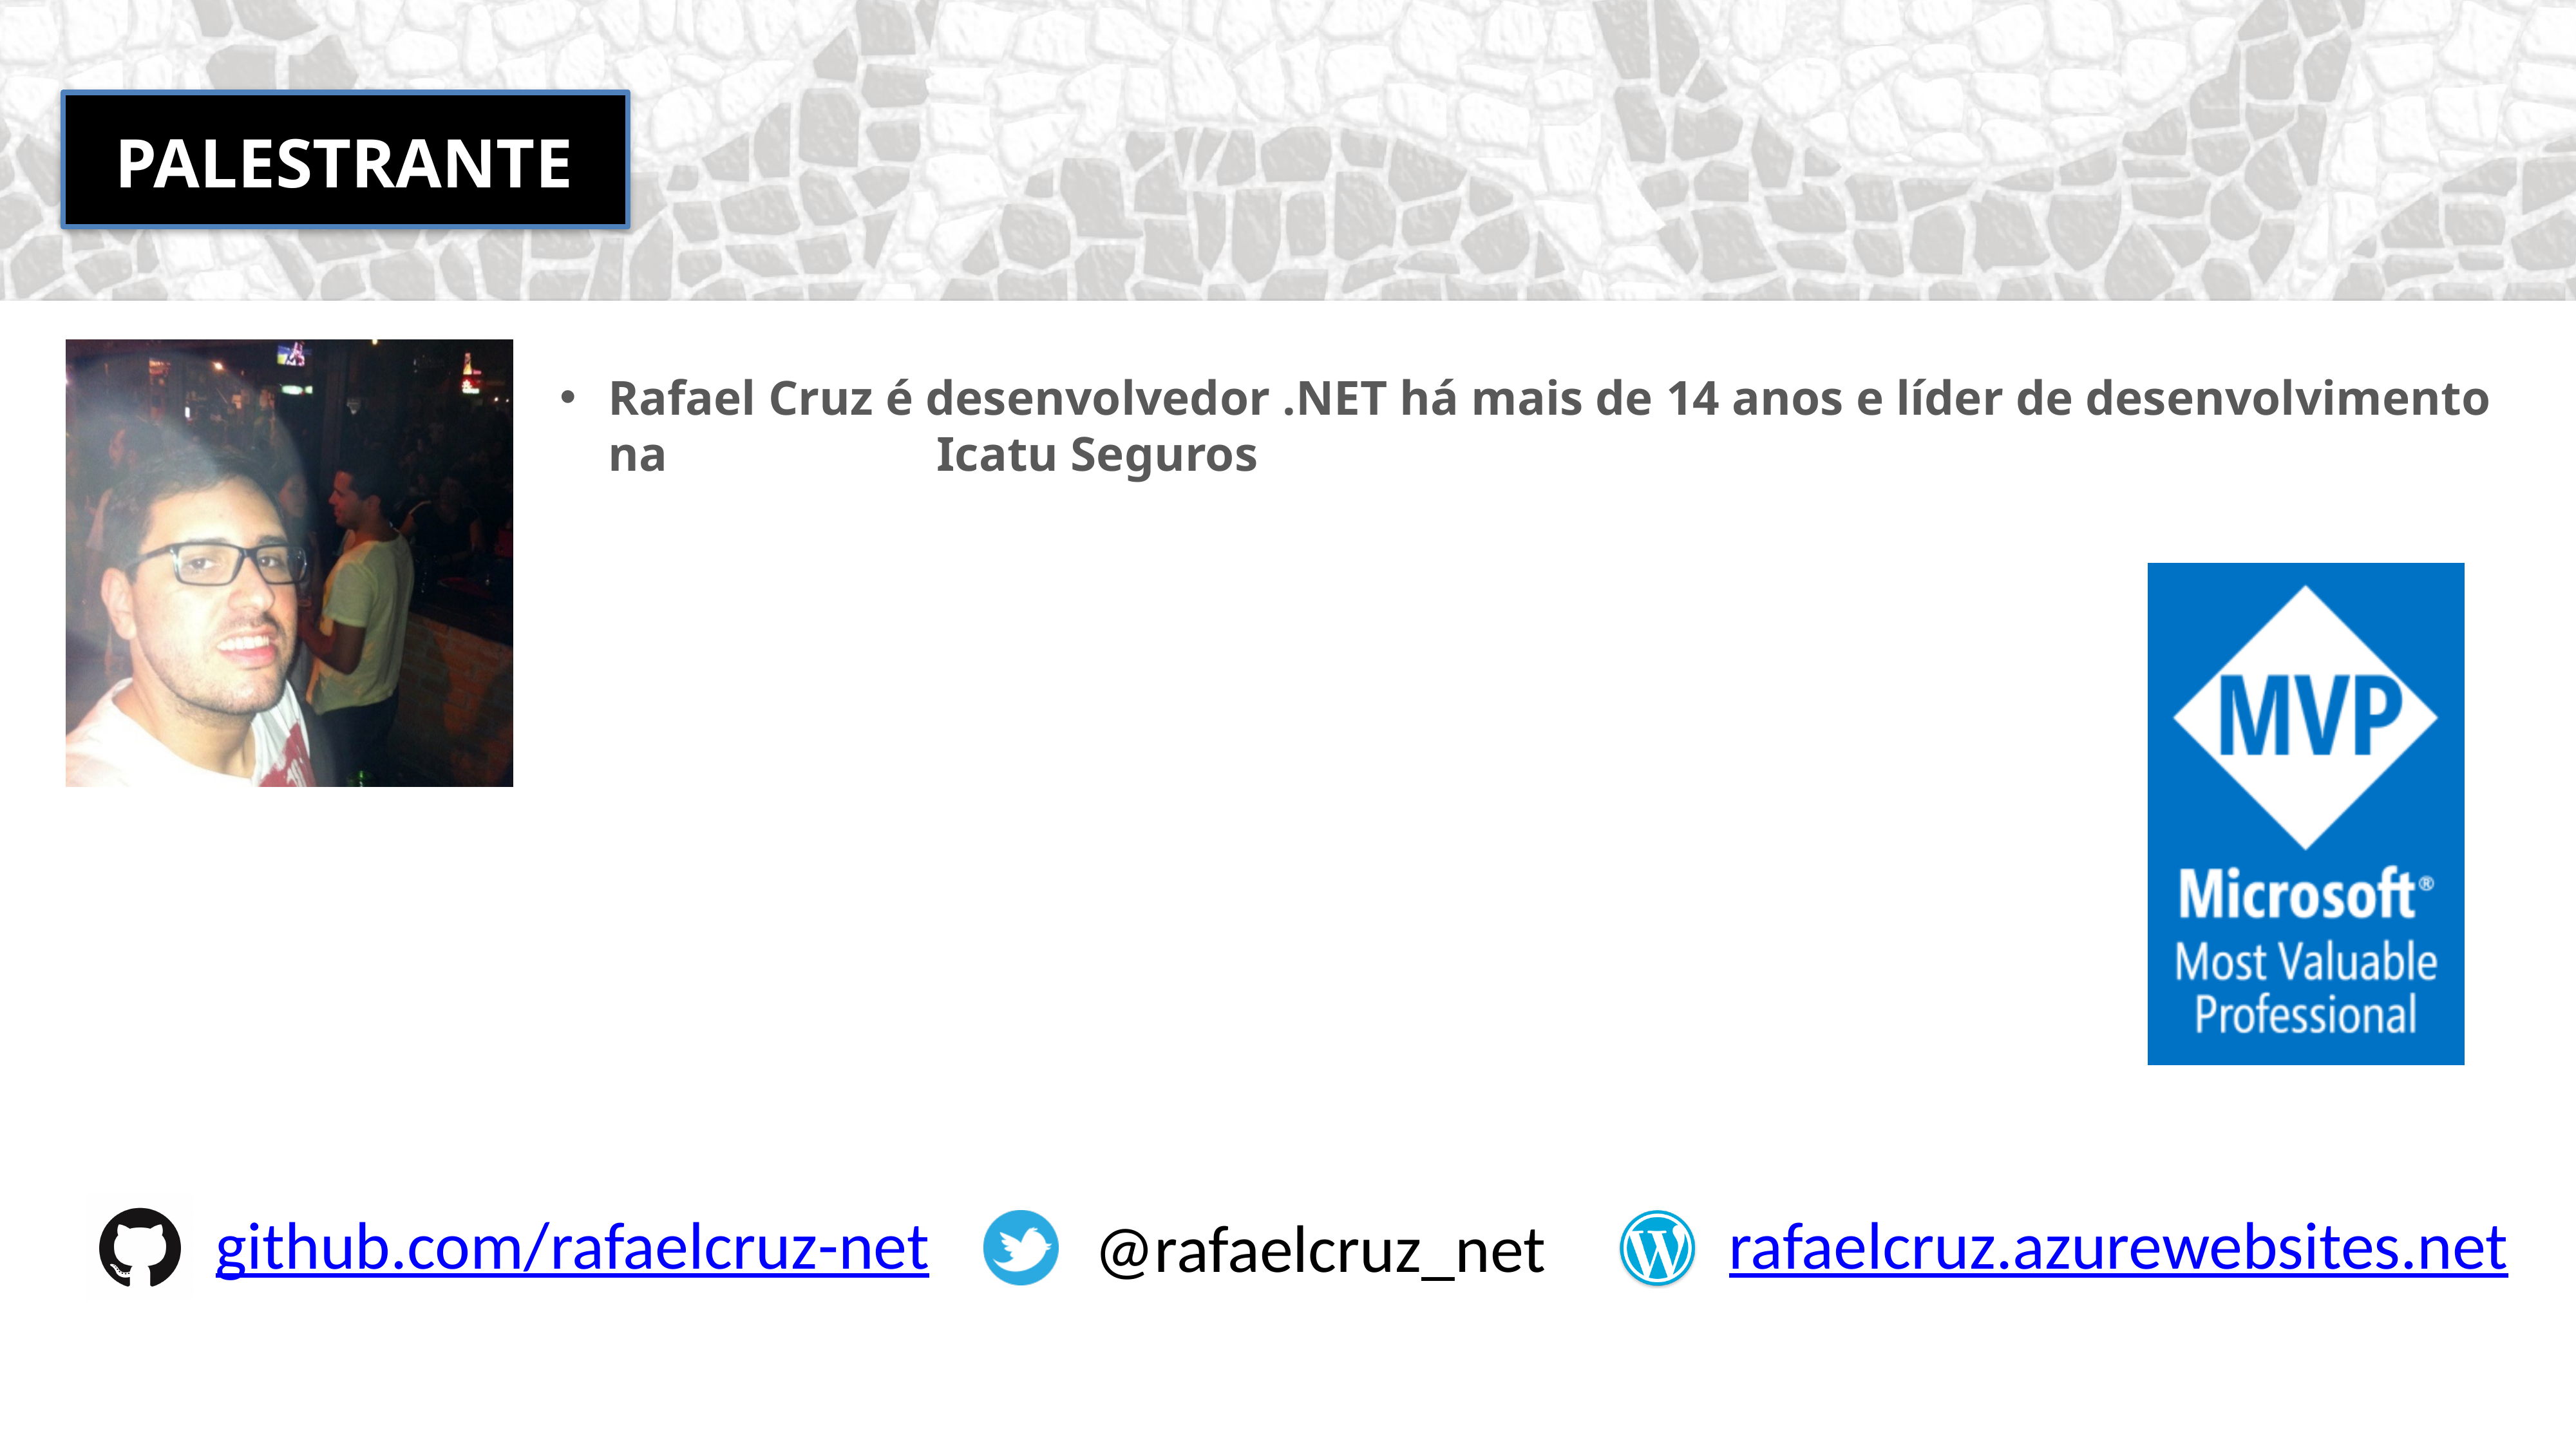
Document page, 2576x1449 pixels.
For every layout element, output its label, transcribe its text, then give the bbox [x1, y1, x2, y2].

picture [0, 0, 2576, 301]
text_box rafaelcruz.azurewebsites.net [1708, 1192, 2530, 1293]
picture [983, 1209, 1059, 1285]
picture [1616, 1206, 1699, 1289]
text_box Rafael Cruz é desenvolvedor .NET há mais de 14 anos e líder de desenvolvimento na Icatu Seguros [550, 319, 2552, 533]
picture [65, 339, 513, 788]
picture [2148, 563, 2465, 1066]
text_box github.com/rafaelcruz-net [193, 1192, 990, 1293]
picture [86, 1193, 194, 1302]
text_box @rafaelcruz_net [1067, 1195, 1574, 1296]
